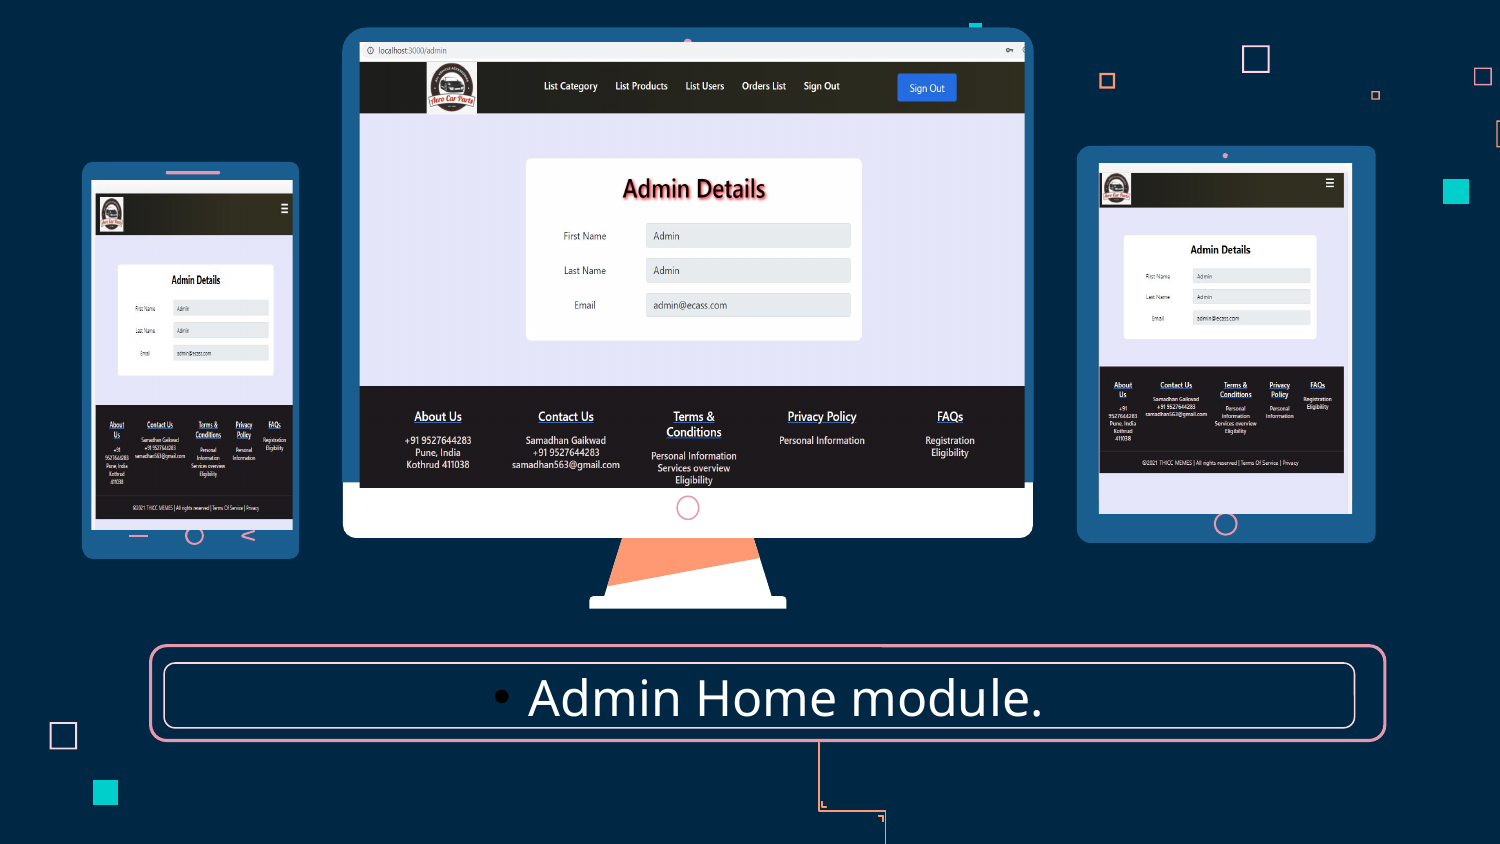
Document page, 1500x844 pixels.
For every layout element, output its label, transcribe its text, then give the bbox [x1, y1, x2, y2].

text_box [1174, 663, 1355, 728]
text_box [342, 27, 1034, 609]
picture [90, 76, 293, 530]
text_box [1076, 145, 1376, 544]
text_box [150, 645, 1385, 741]
picture [1098, 163, 1353, 514]
text_box Admin Home module. [363, 659, 1174, 734]
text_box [81, 161, 300, 560]
picture [359, 42, 1025, 489]
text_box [812, 742, 967, 844]
text_box [164, 663, 363, 728]
